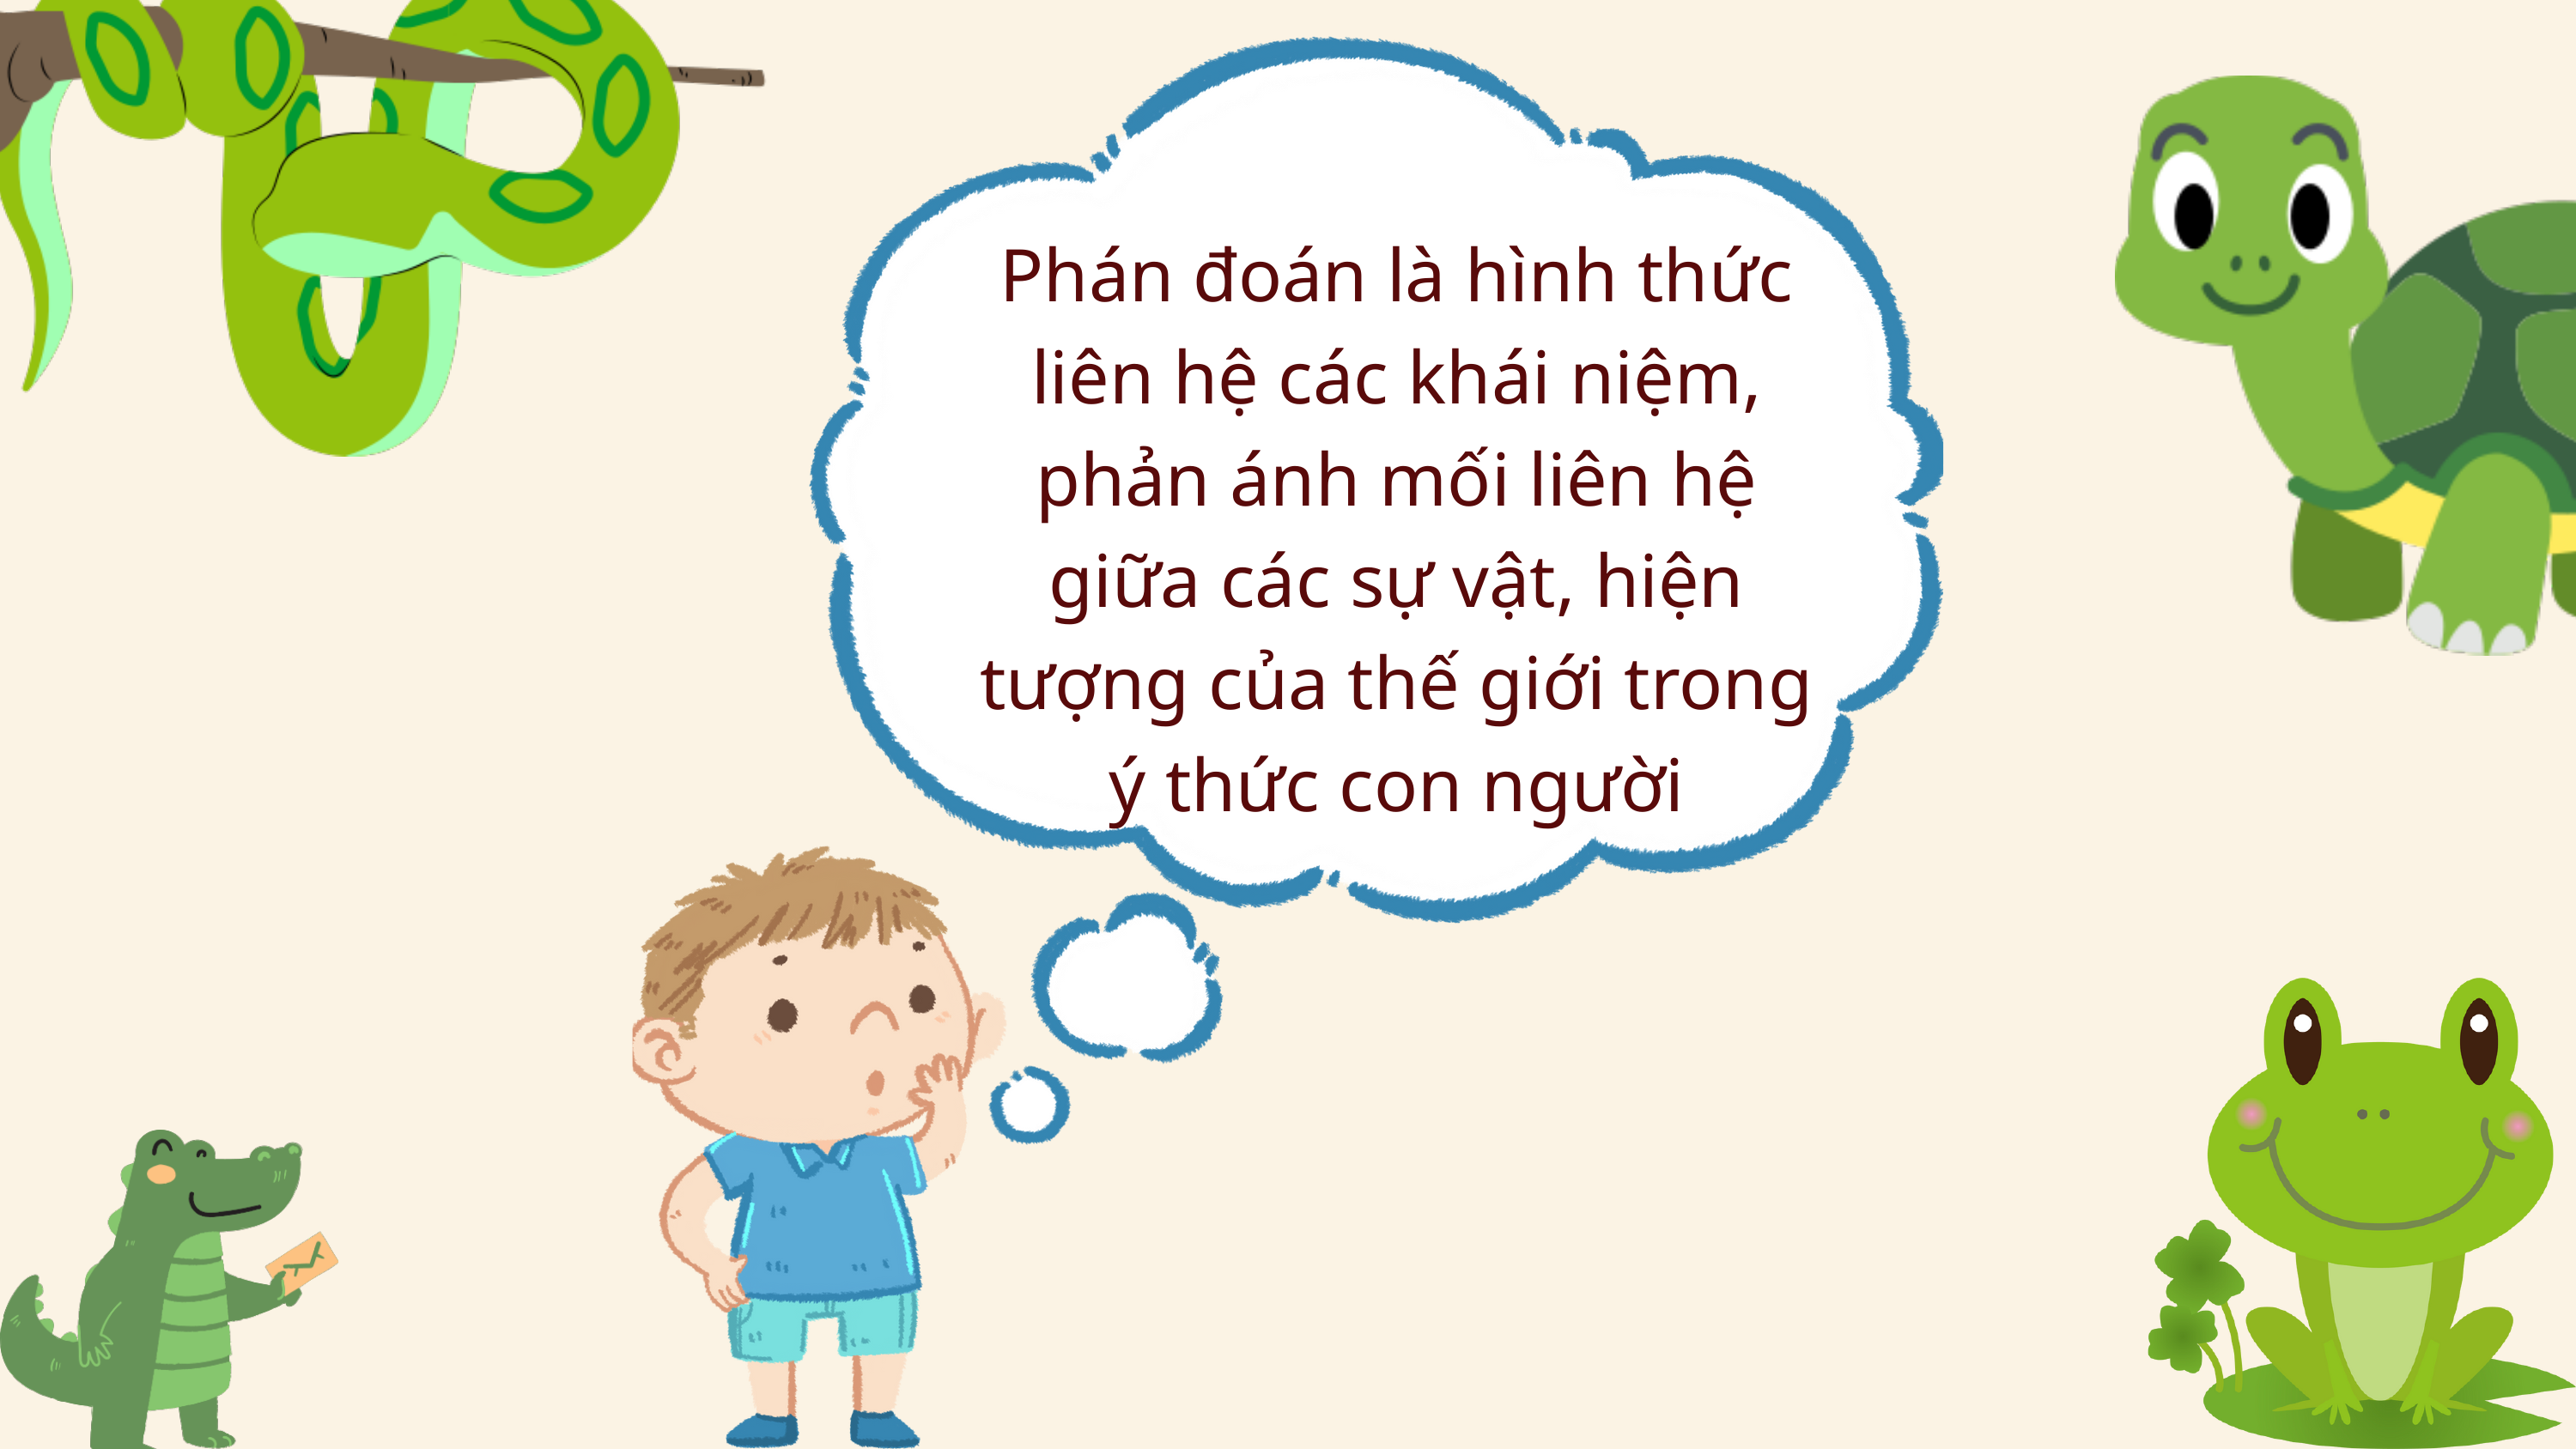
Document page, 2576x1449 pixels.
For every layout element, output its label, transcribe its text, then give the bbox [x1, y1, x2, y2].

text_box Phán đoán là hình thức liên hệ các khái niệm, phản ánh mối liên hệ giữa các sự vật, hiện tượng của thế giới trong ý thức con người [971, 215, 1823, 826]
text_box [0, 1130, 339, 1449]
text_box [2148, 978, 2576, 1449]
text_box [2115, 76, 2576, 656]
text_box [0, 0, 769, 457]
text_box [632, 36, 1944, 1449]
